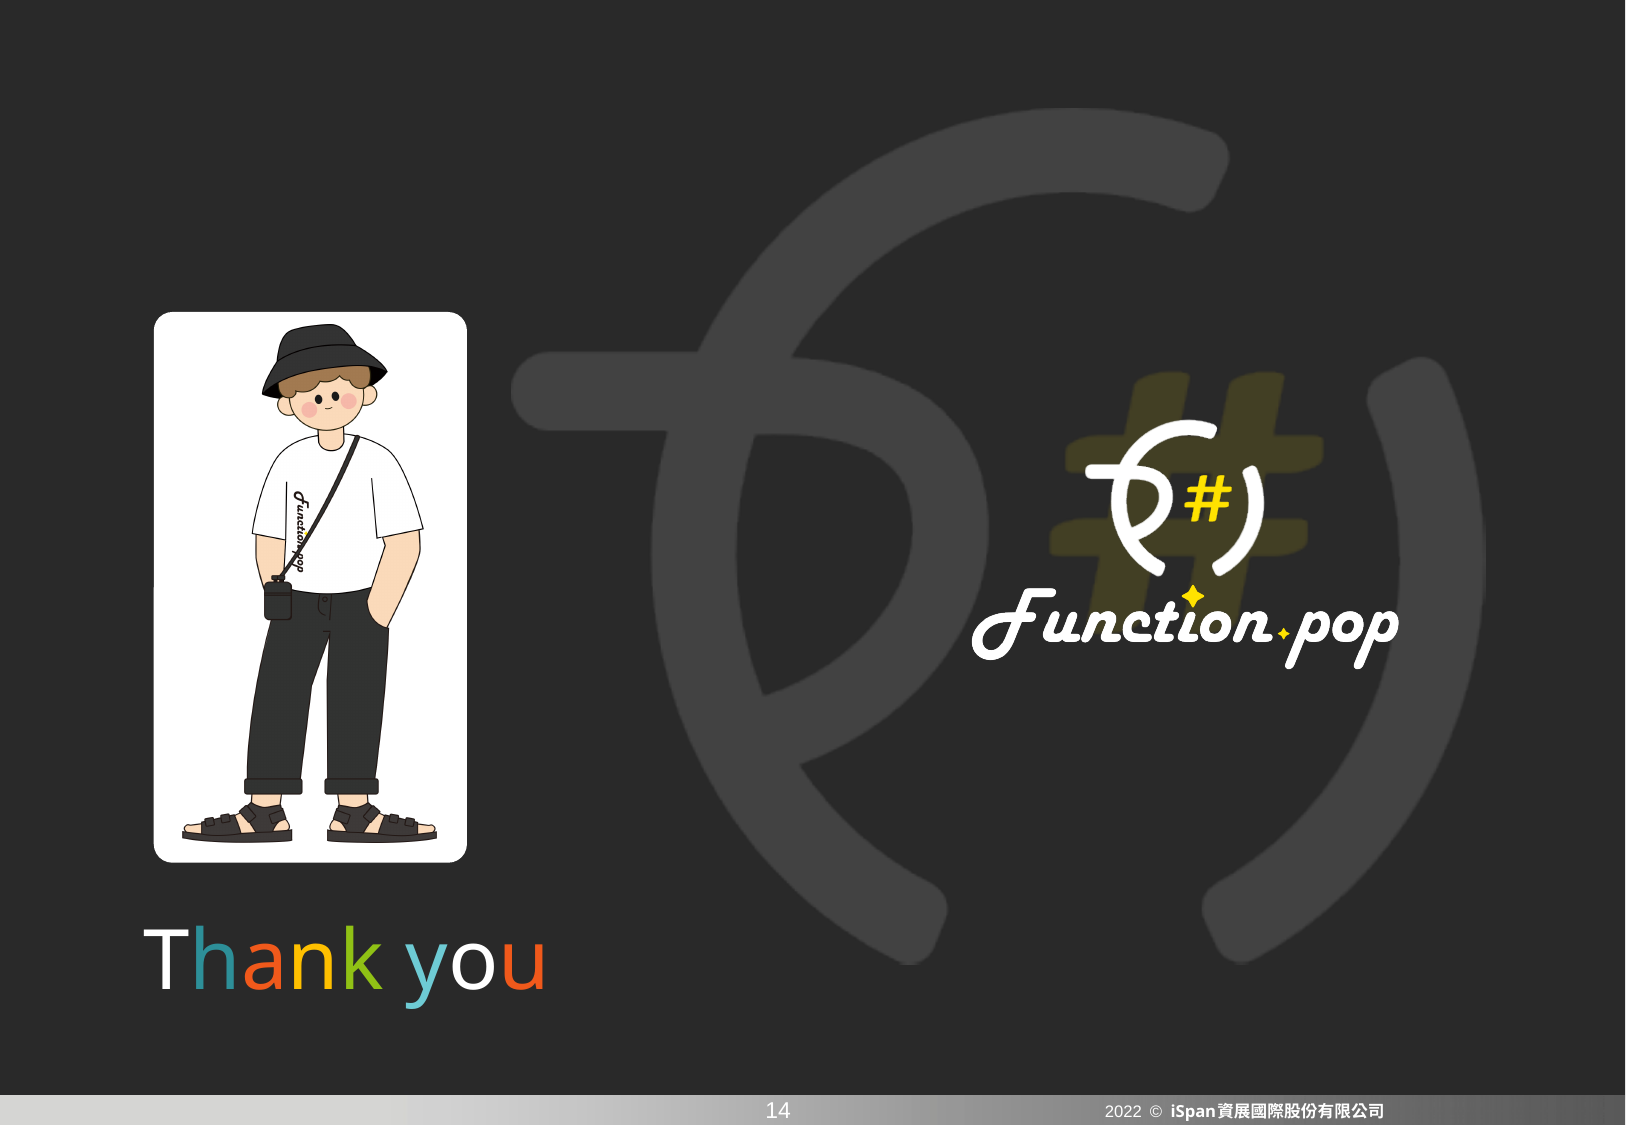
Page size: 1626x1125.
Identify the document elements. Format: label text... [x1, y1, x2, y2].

text_box Thank you [128, 898, 601, 1014]
text_box [151, 309, 470, 865]
picture [0, 0, 1626, 1125]
